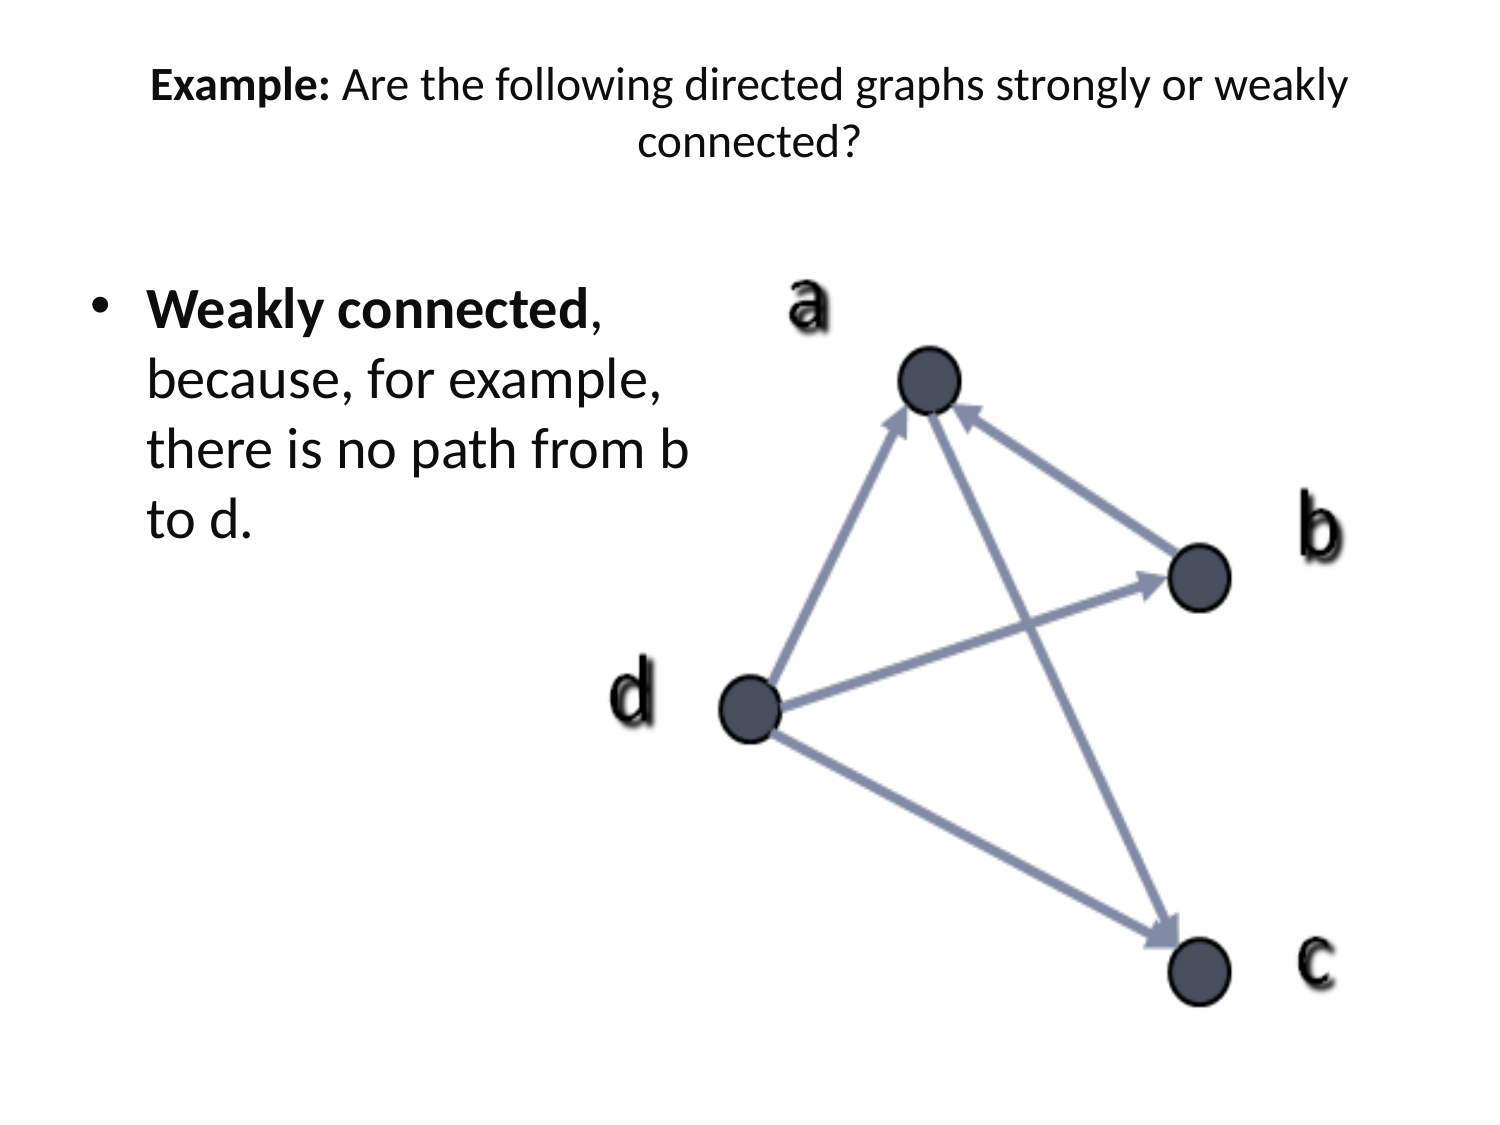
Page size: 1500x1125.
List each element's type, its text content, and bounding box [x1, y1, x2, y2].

list Weakly connected, because, for example, there is no path from b to d. [75, 262, 544, 1005]
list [549, 199, 1500, 1101]
title Example: Are the following directed graphs strongly or weakly connected? [75, 45, 1425, 233]
